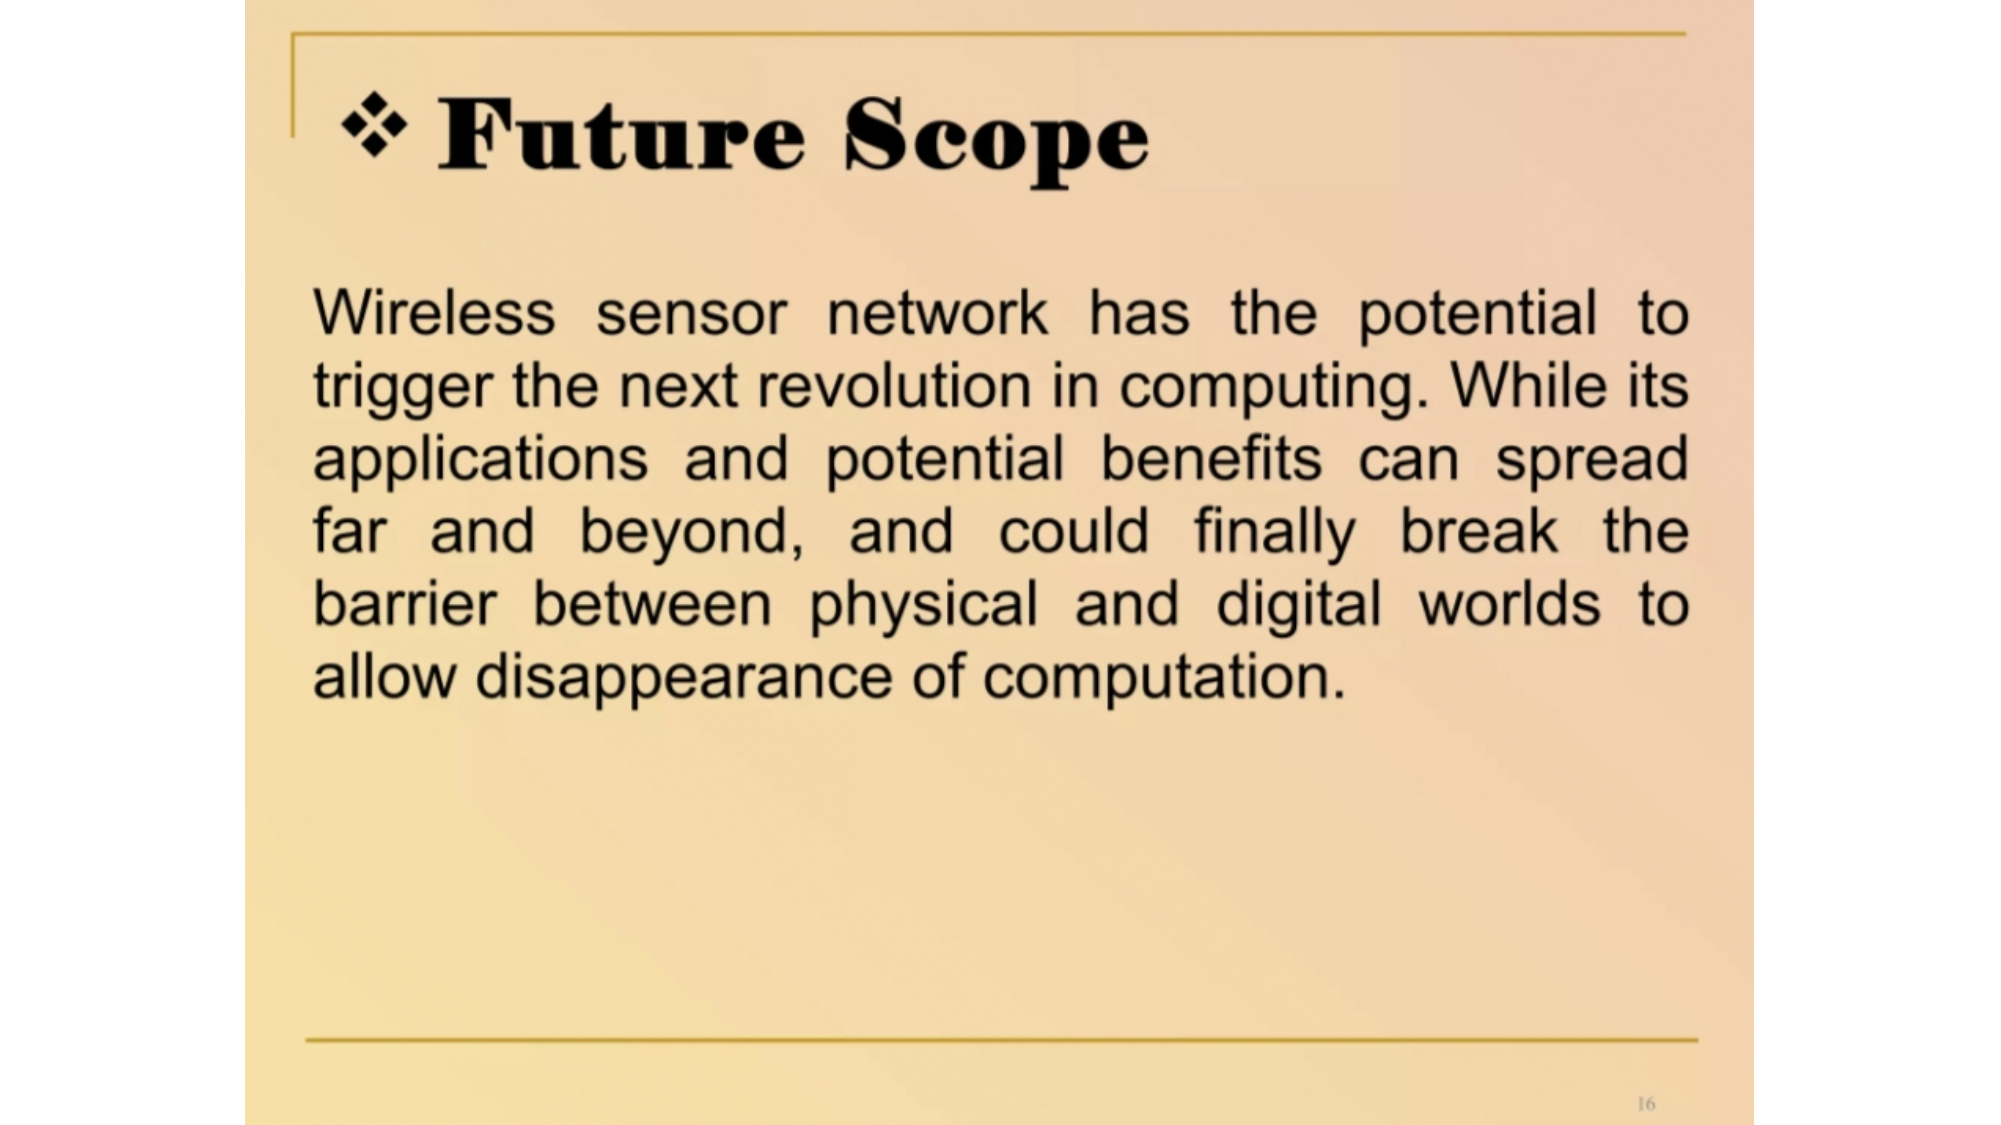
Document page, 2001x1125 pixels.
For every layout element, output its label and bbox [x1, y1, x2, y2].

picture [245, 0, 1754, 1125]
